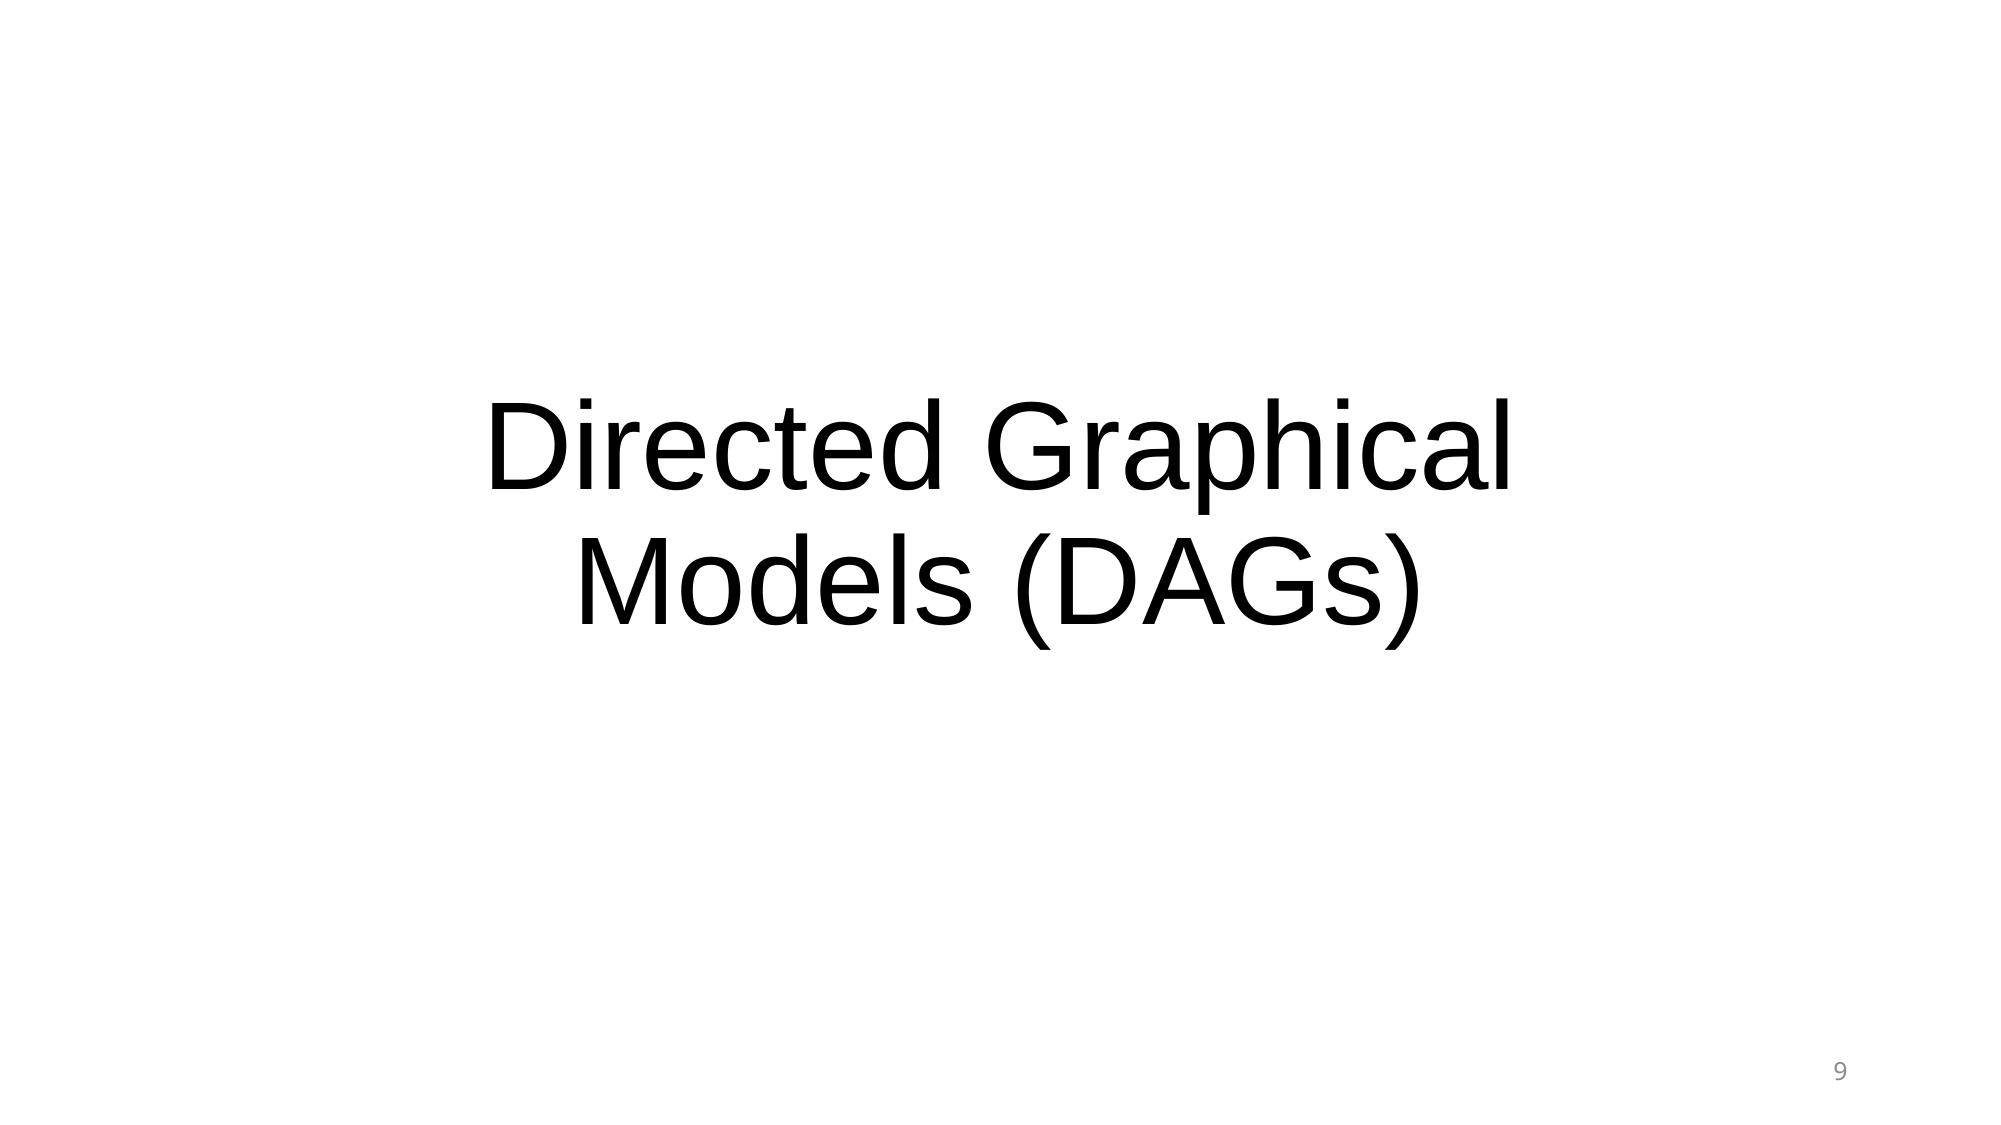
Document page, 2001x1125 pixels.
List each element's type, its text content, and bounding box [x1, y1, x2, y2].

title Directed Graphical Models (DAGs) [249, 184, 1750, 660]
slide_number 9 [1412, 1042, 1863, 1103]
